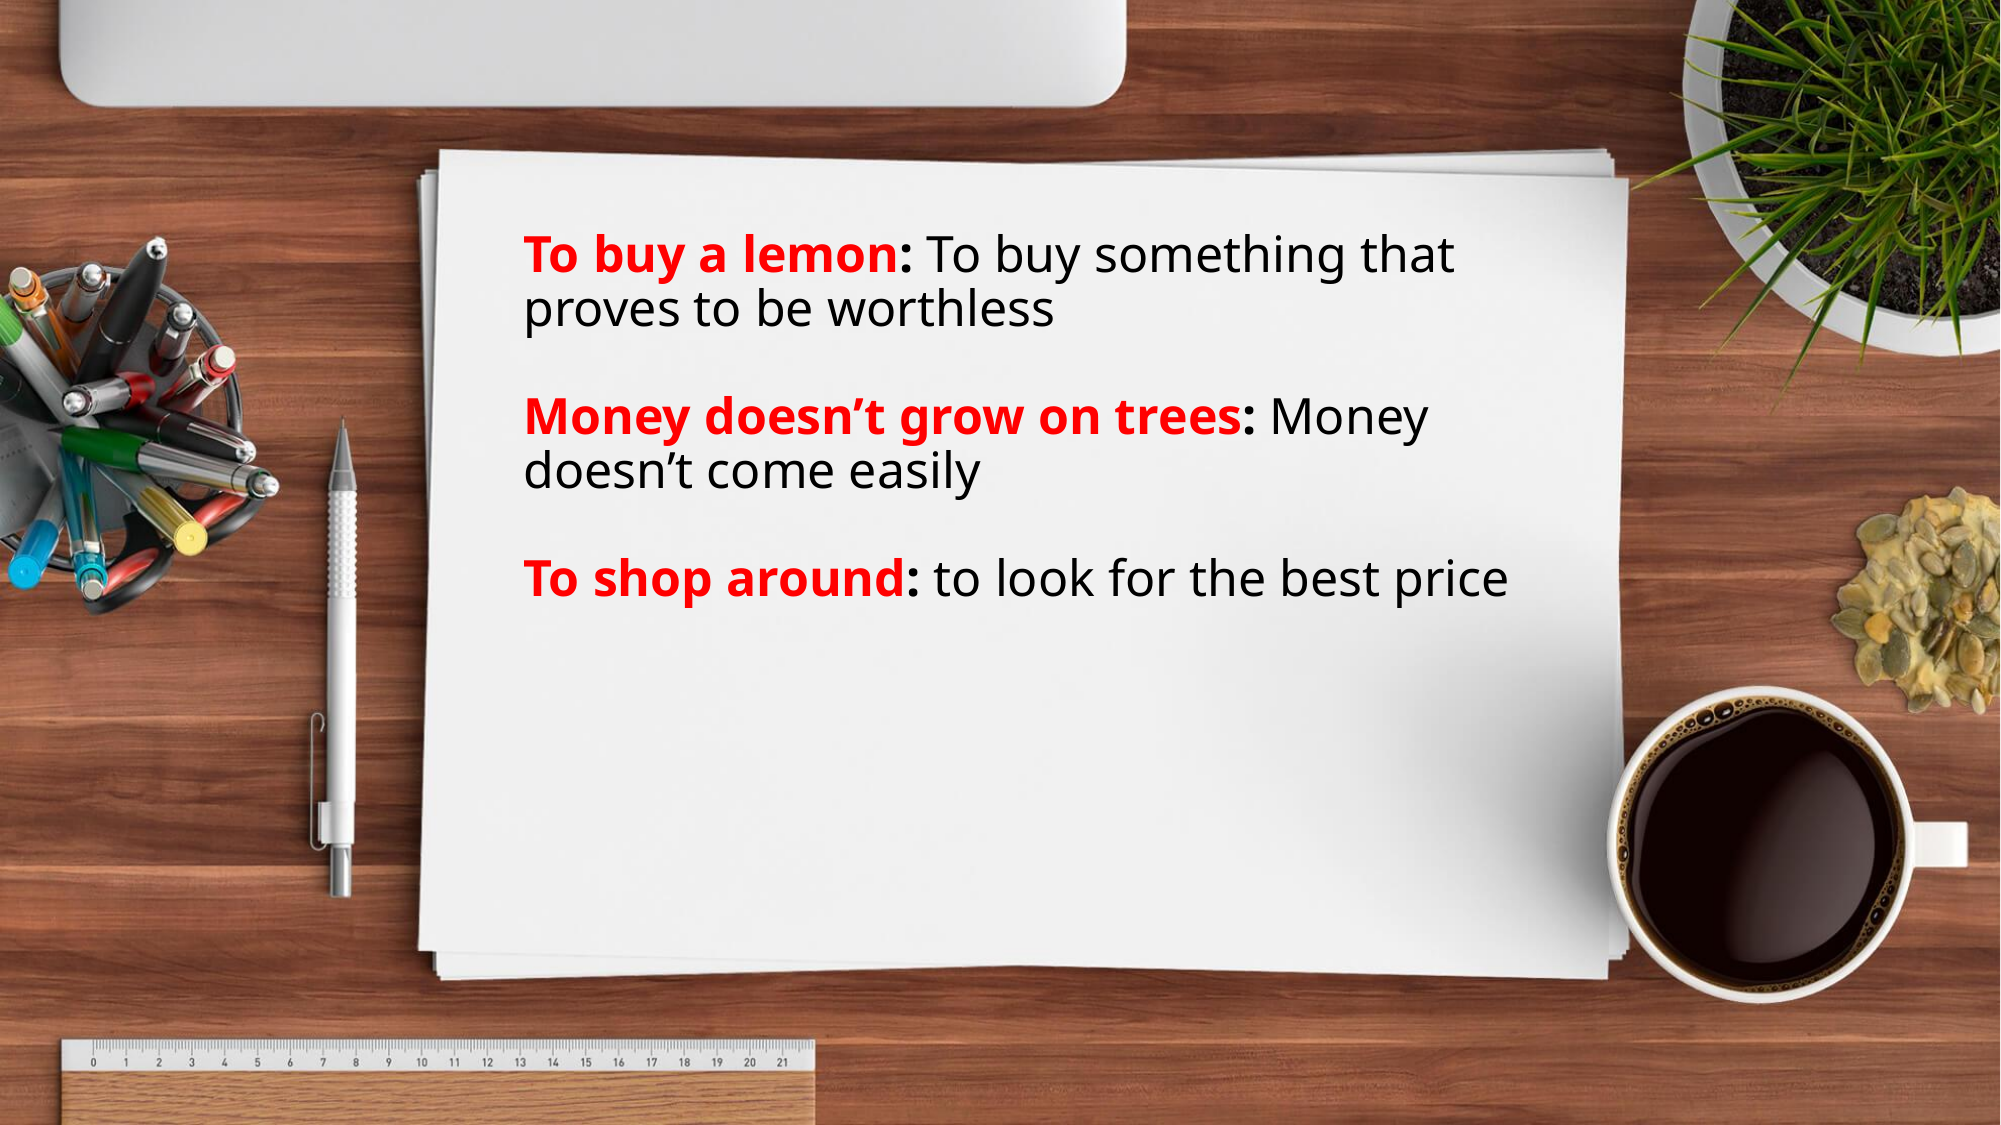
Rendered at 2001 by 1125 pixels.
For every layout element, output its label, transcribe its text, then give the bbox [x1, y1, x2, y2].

title To buy a lemon: To buy something that proves to be worthless Money doesn’t grow on trees: Money doesn’t come easily To shop around: to look for the best price [523, 229, 1543, 885]
picture [0, 0, 2001, 1125]
